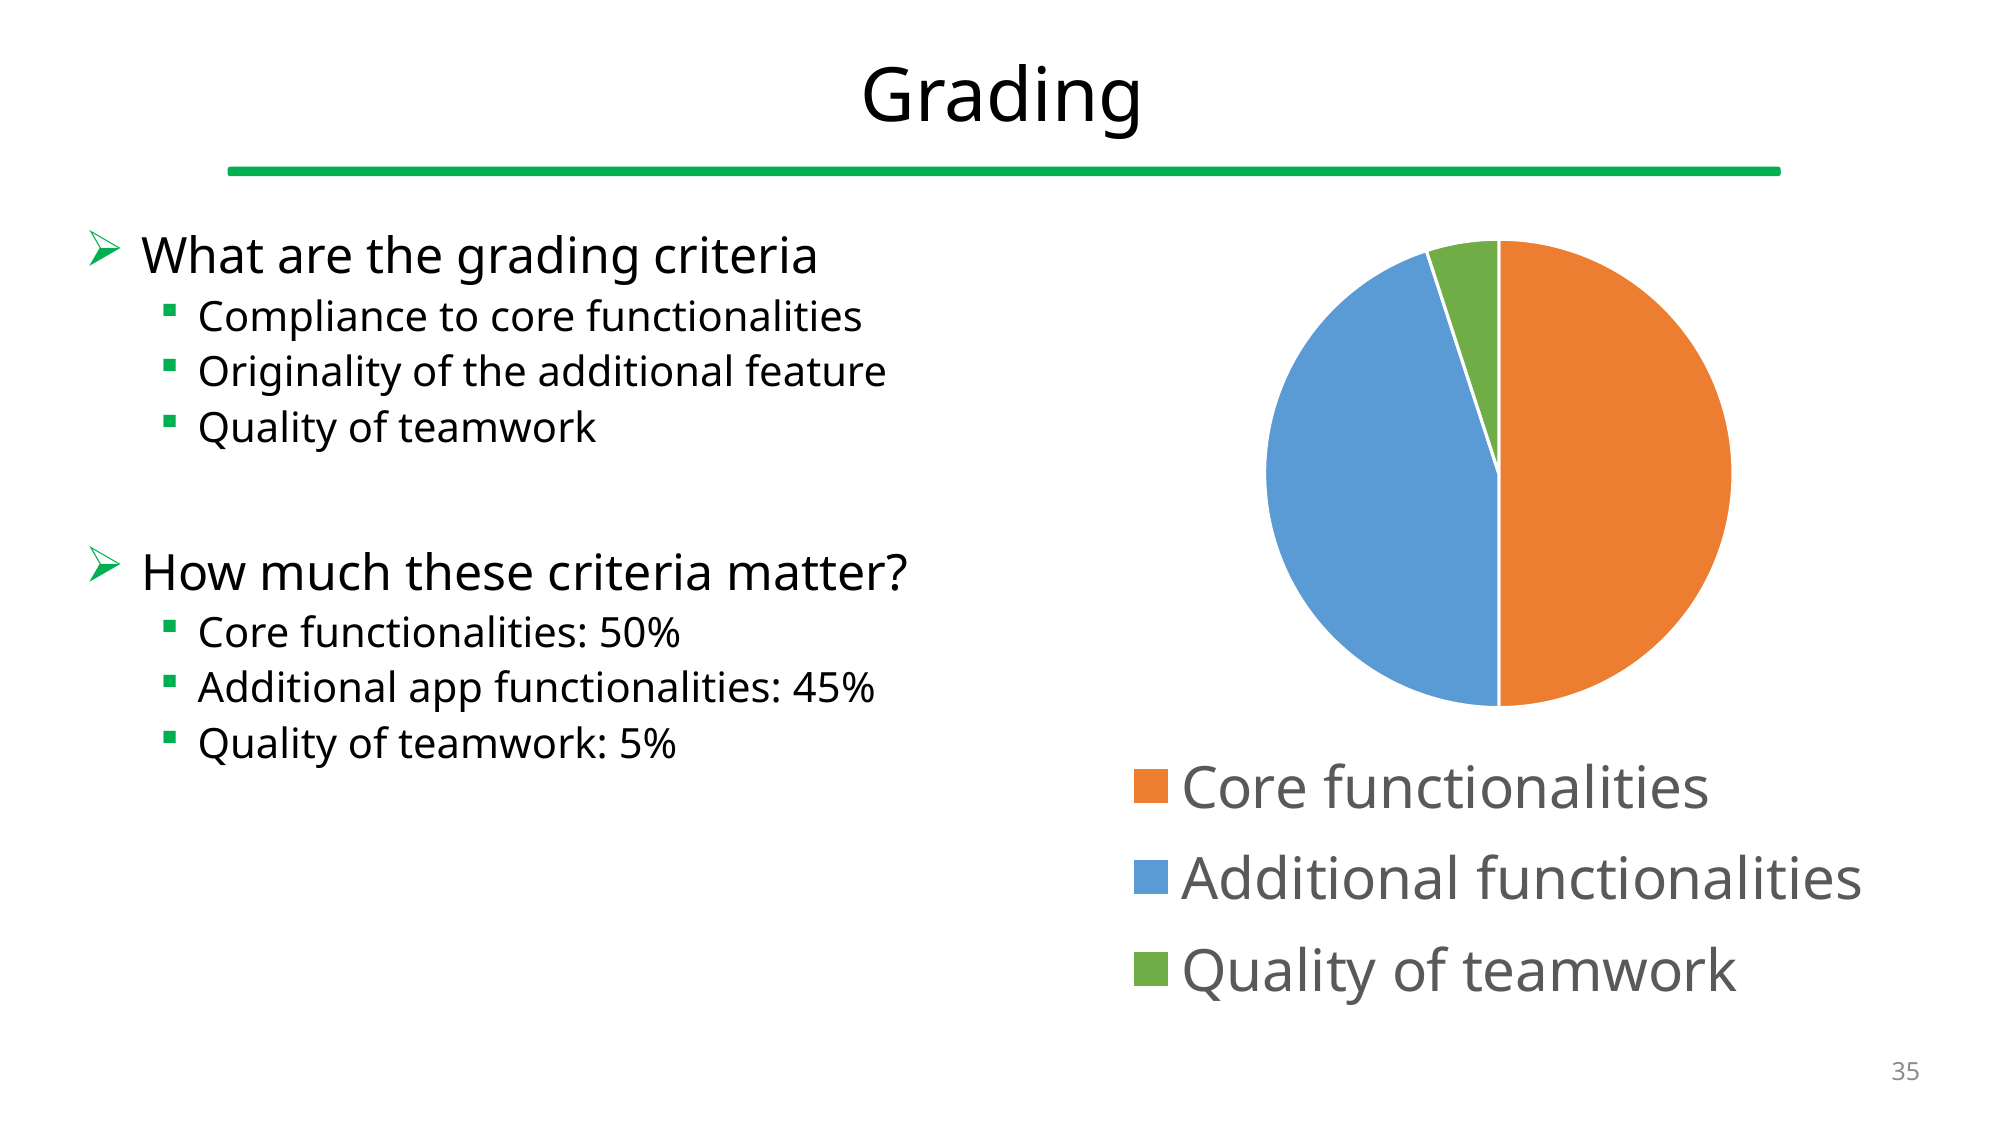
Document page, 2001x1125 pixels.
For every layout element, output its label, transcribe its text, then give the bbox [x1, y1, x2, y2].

chart [1045, 223, 1953, 1021]
list What are the grading criteria Compliance to core functionalities Originality of the additional feature Quality of teamwork How much these criteria matter? Core functionalities: 50% Additional app functionalities: 45% Quality of teamwork: 5% [70, 223, 1045, 1021]
slide_number 35 [1412, 1042, 1936, 1103]
title Grading [70, 26, 1936, 168]
